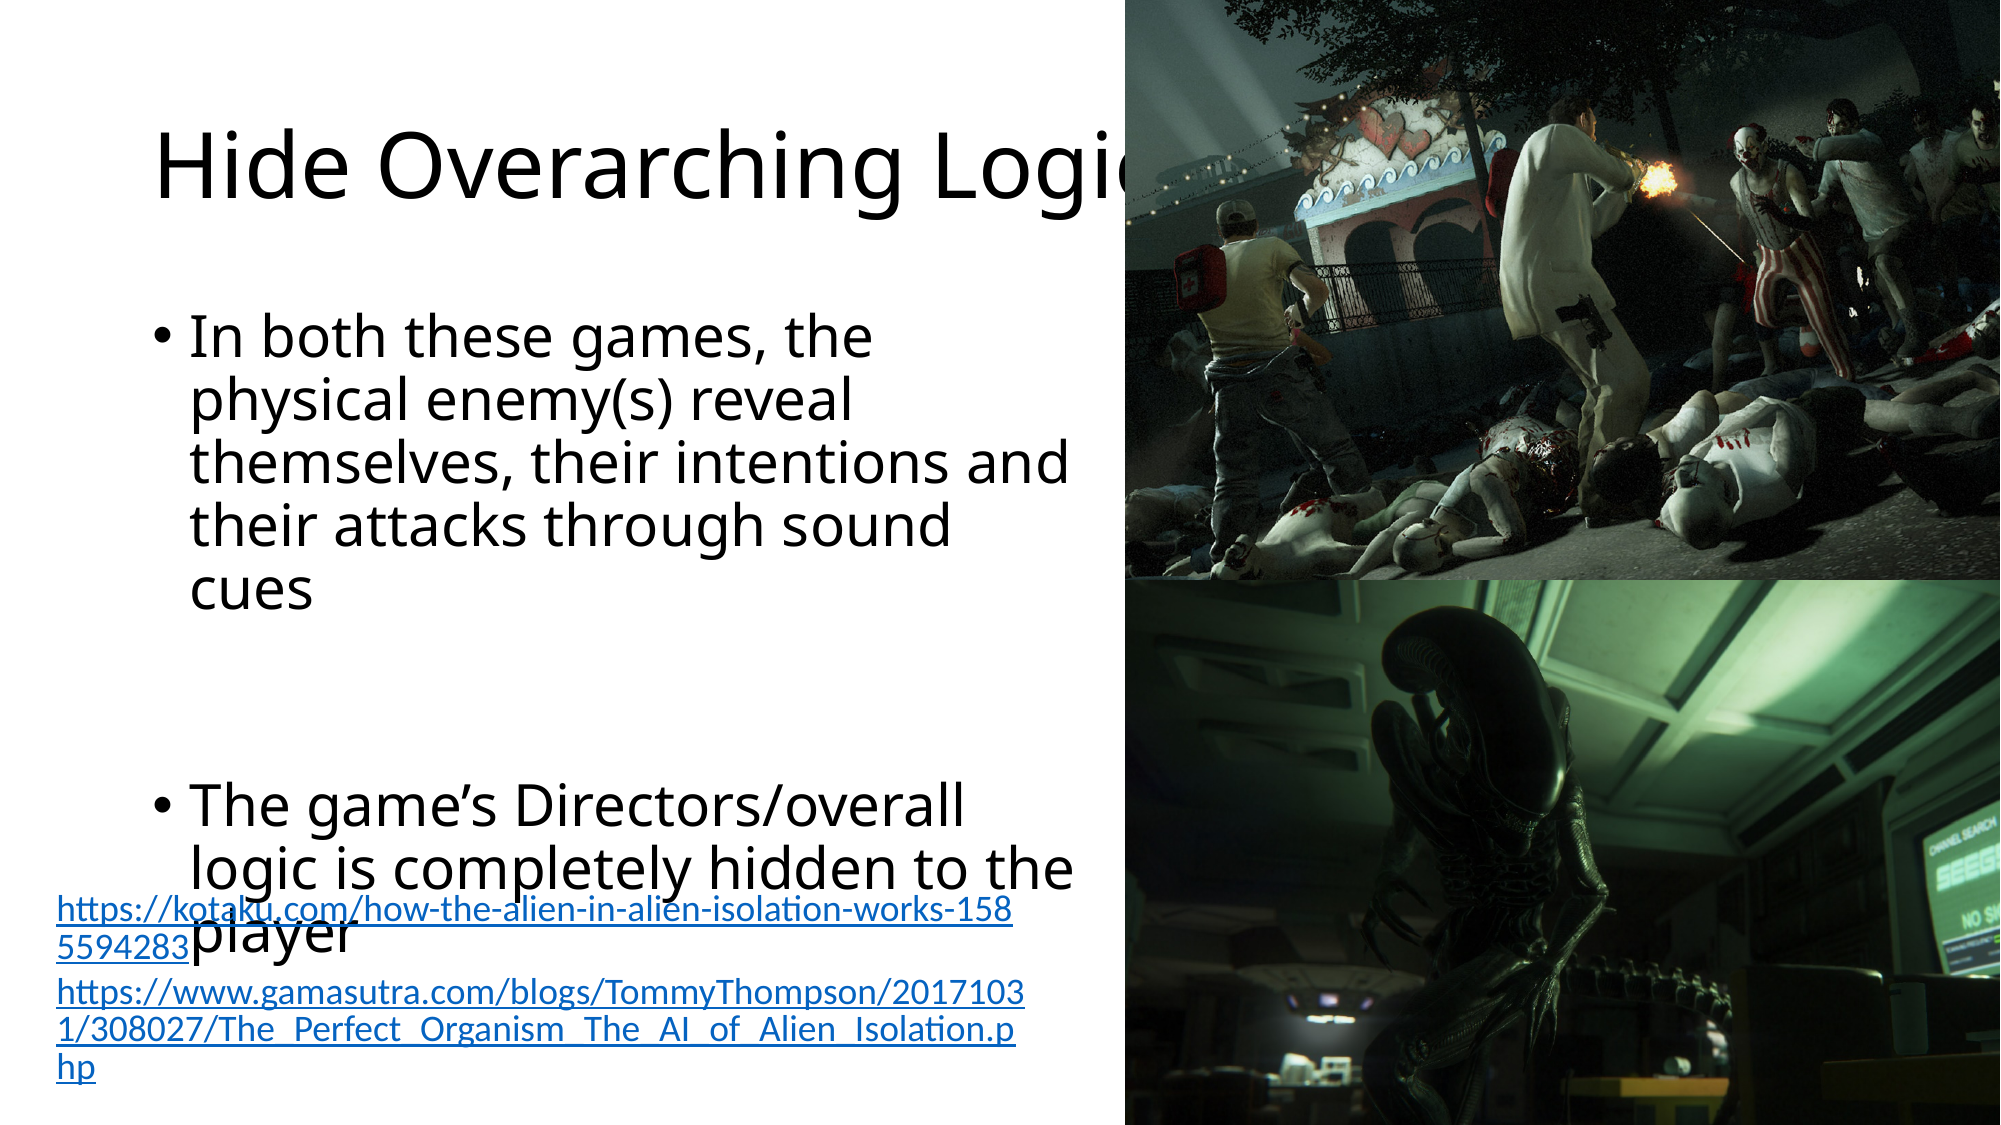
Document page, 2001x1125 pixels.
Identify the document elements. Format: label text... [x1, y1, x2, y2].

list In both these games, the physical enemy(s) reveal themselves, their intentions and their attacks through sound cues The game’s Directors/overall logic is completely hidden to the player [137, 299, 1092, 1014]
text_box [1125, 0, 2000, 1125]
text_box https://kotaku.com/how-the-alien-in-alien-isolation-works-1585594283 https://www.gamasutra.com/blogs/TommyThompson/20171031/308027/The_Perfect_Organism_The_AI_of_Alien_Isolation.php [41, 876, 1042, 982]
title Hide Overarching Logic [137, 59, 1125, 278]
